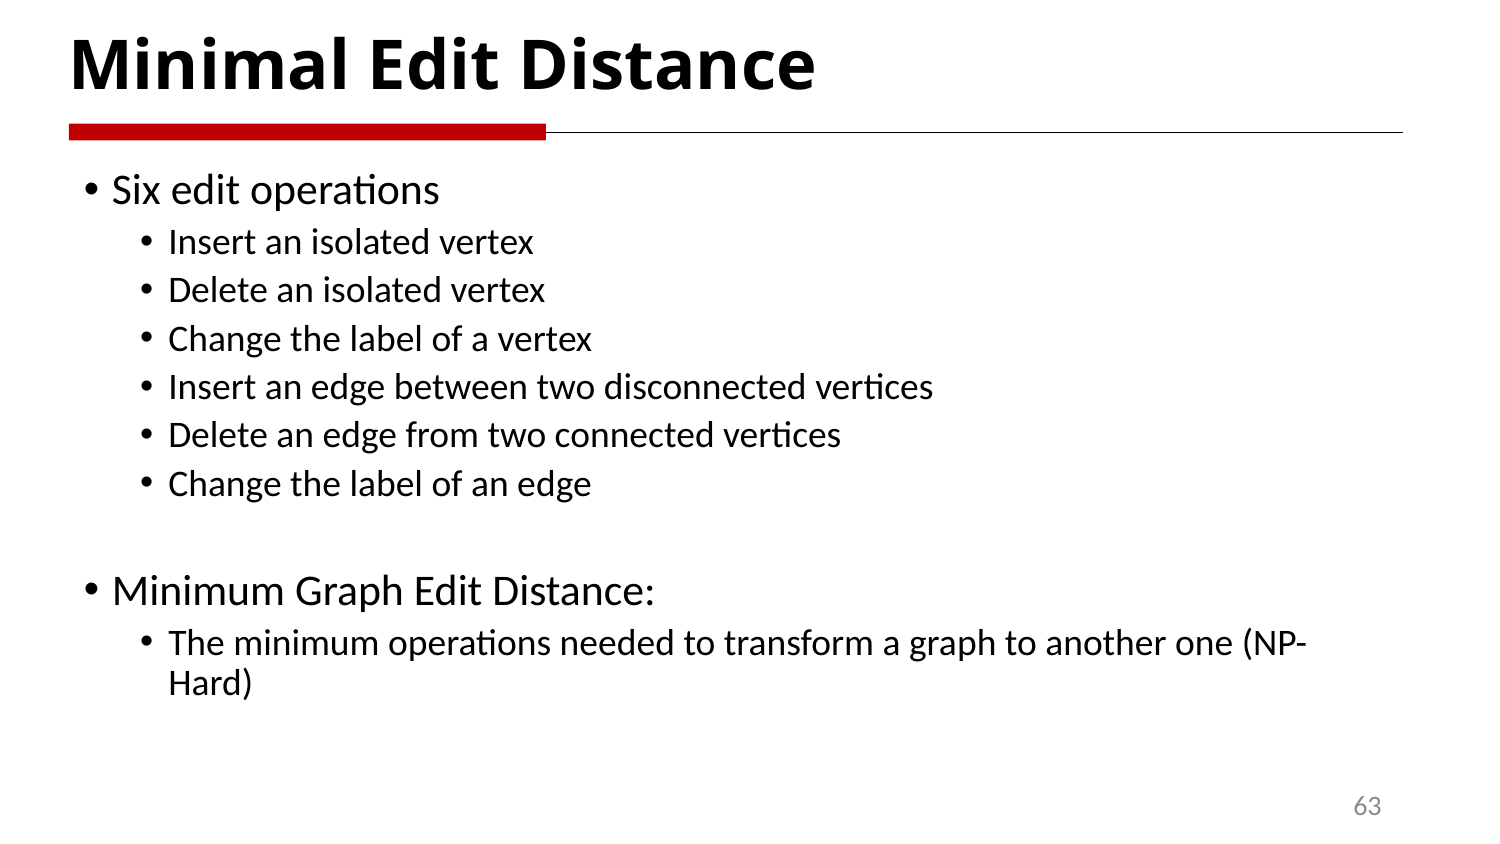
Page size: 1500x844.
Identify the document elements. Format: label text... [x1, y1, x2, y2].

list Six edit operations Insert an isolated vertex Delete an isolated vertex Change the label of a vertex Insert an edge between two disconnected vertices Delete an edge from two connected vertices Change the label of an edge Minimum Graph Edit Distance: The minimum operations needed to transform a graph to another one (NP-Hard) [68, 159, 1363, 772]
text_box [68, 133, 547, 142]
title Minimal Edit Distance [53, 0, 1347, 149]
slide_number 63 [1059, 782, 1397, 827]
text_box [68, 123, 547, 132]
